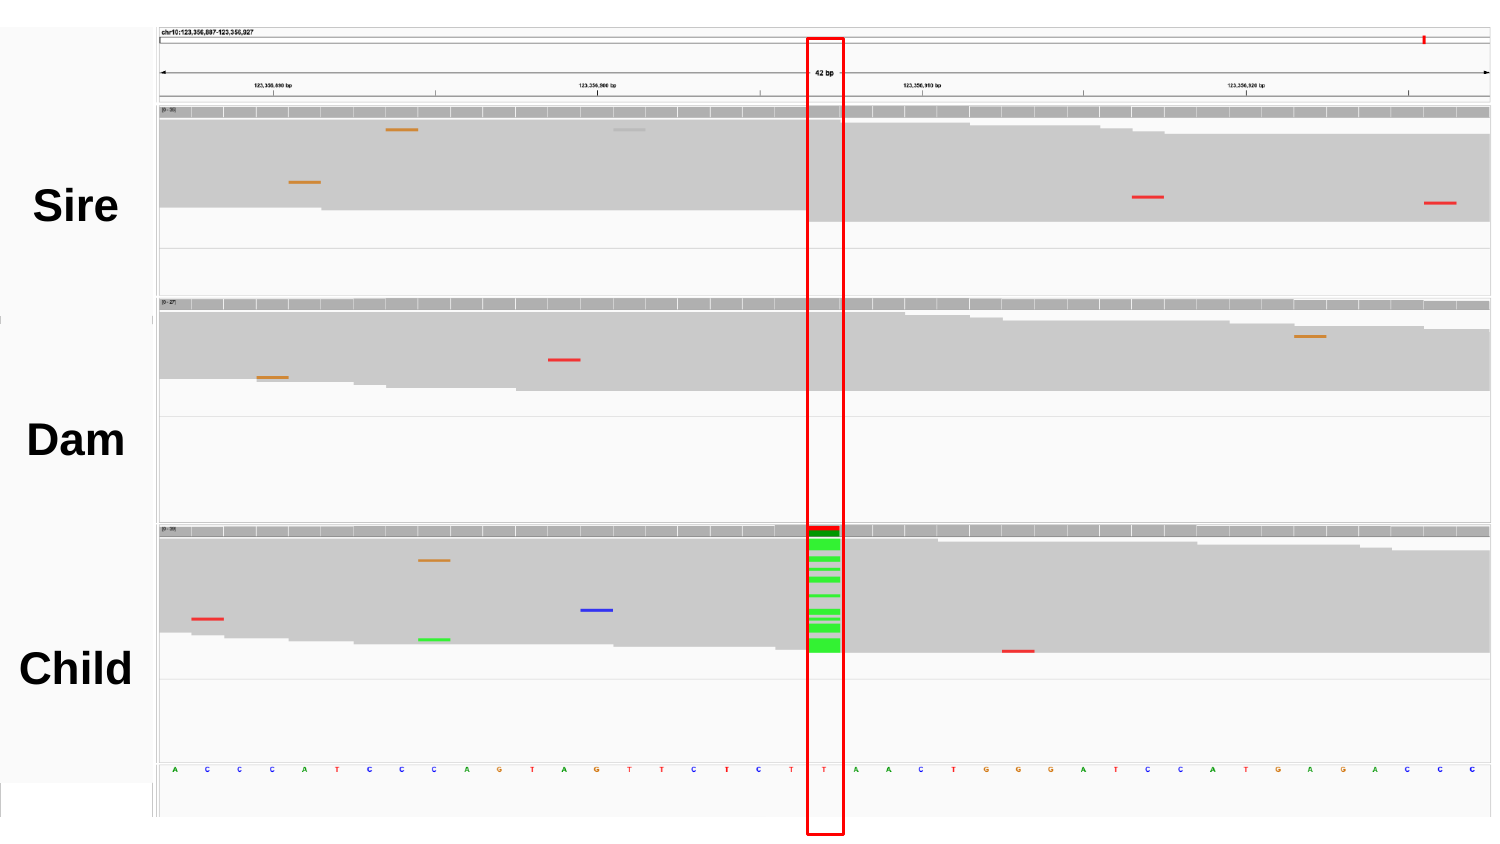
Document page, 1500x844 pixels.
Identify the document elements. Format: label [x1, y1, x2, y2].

text_box [807, 825, 844, 835]
picture [0, 26, 1500, 817]
